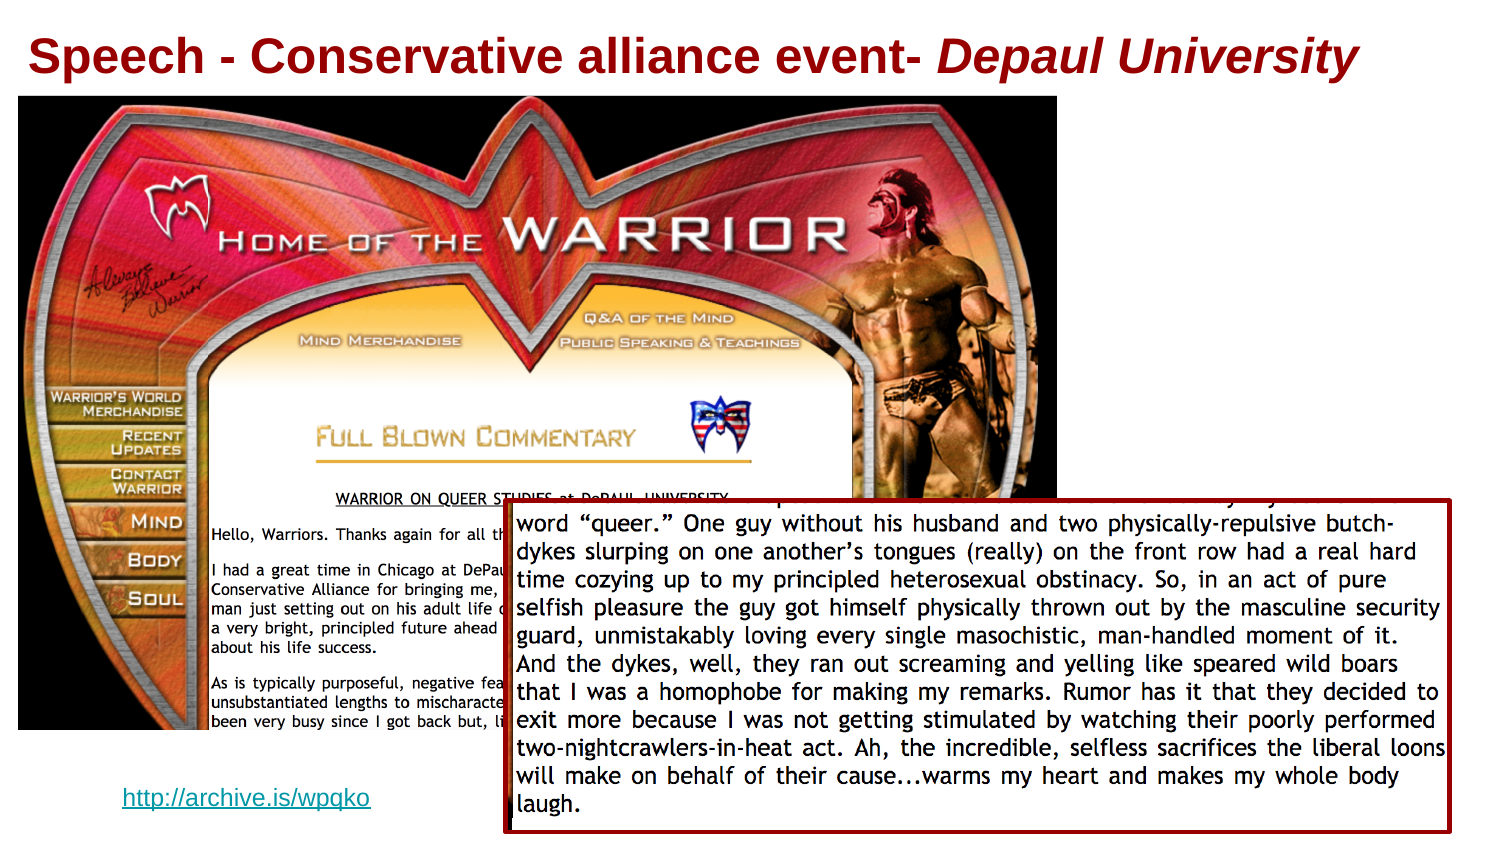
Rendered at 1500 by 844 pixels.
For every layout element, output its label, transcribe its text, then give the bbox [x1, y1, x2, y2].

picture [17, 95, 1448, 830]
text_box http://archive.is/wpqko [28, 766, 465, 844]
text_box Speech - Conservative alliance event- Depaul University [12, 9, 1488, 78]
